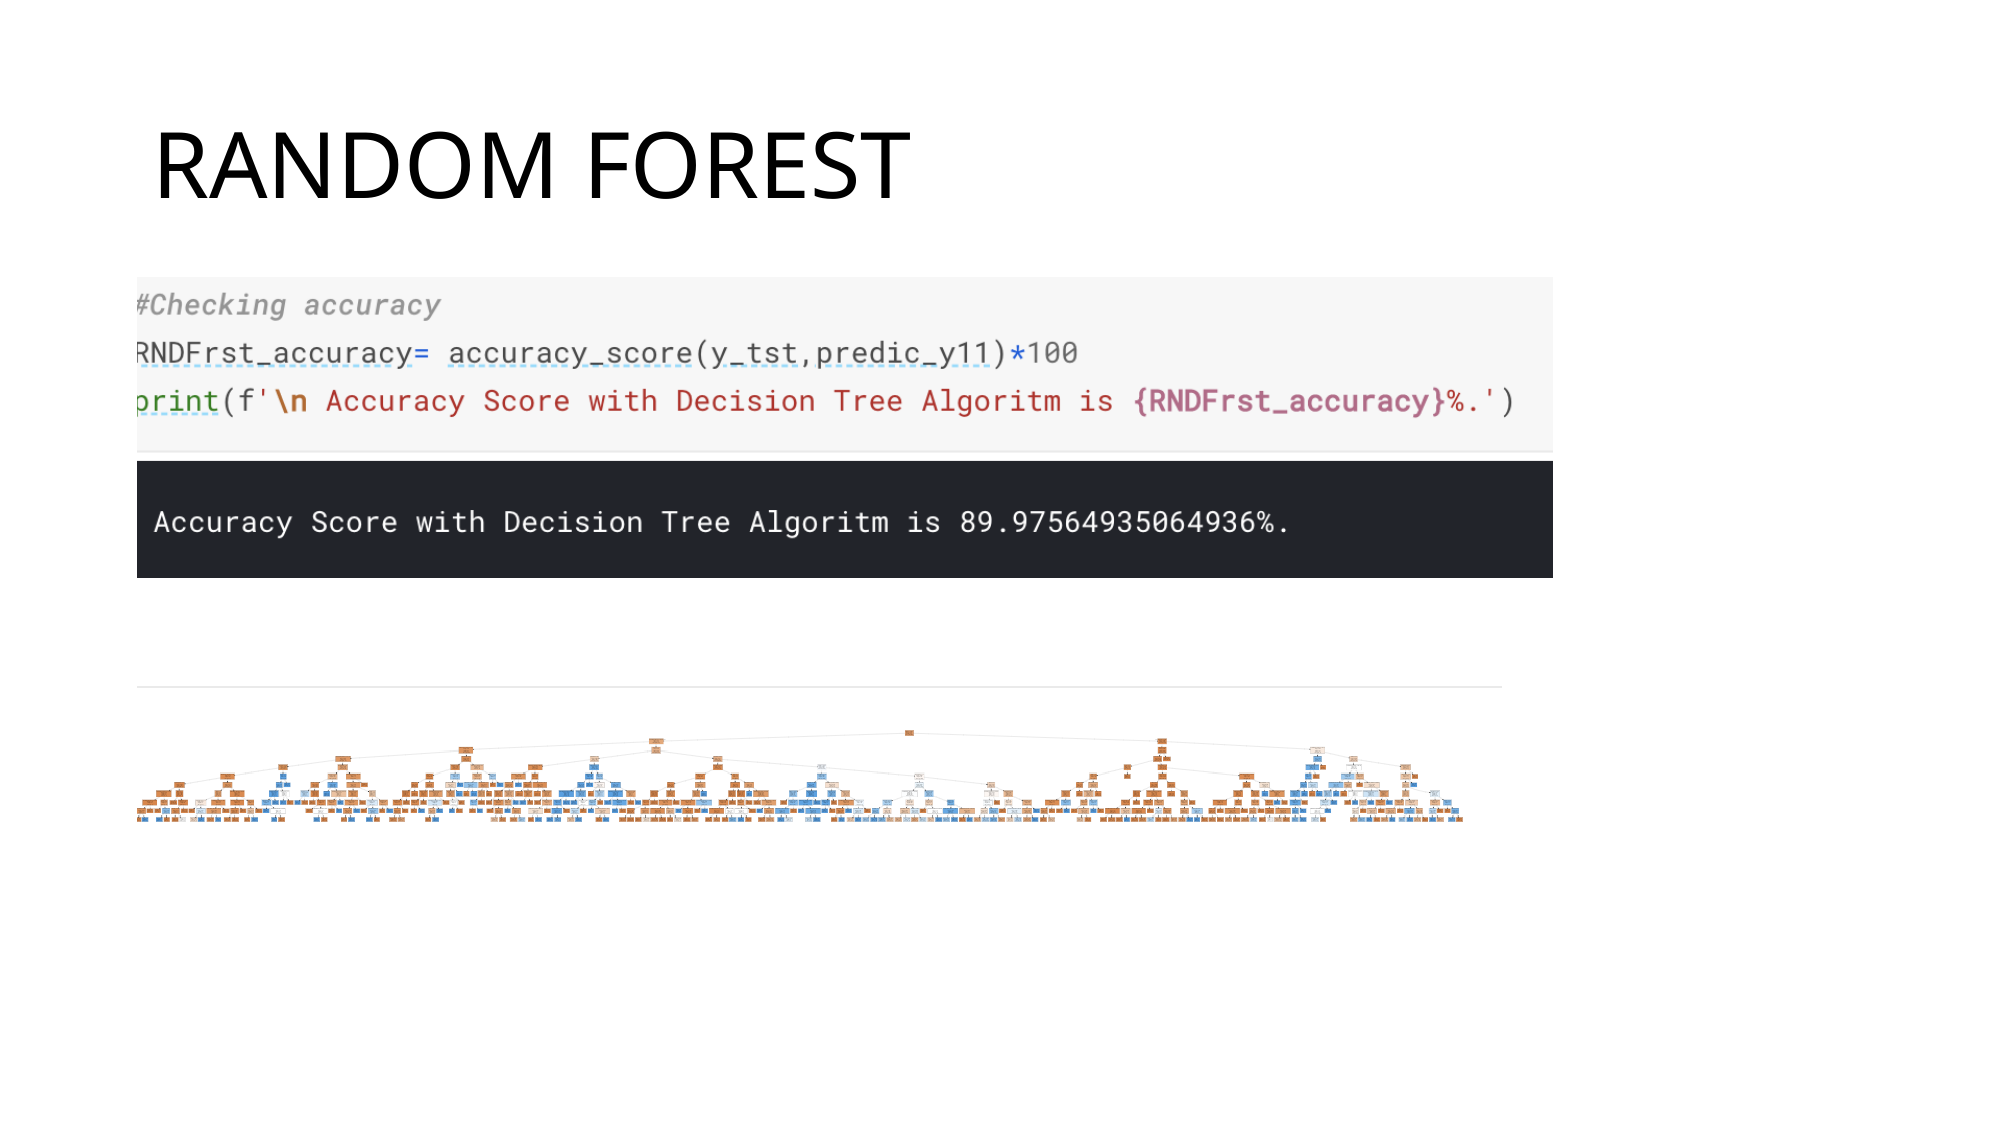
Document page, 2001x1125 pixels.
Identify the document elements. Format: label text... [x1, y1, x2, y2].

picture [137, 686, 1553, 904]
title RANDOM FOREST [137, 59, 1863, 278]
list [137, 277, 1553, 578]
